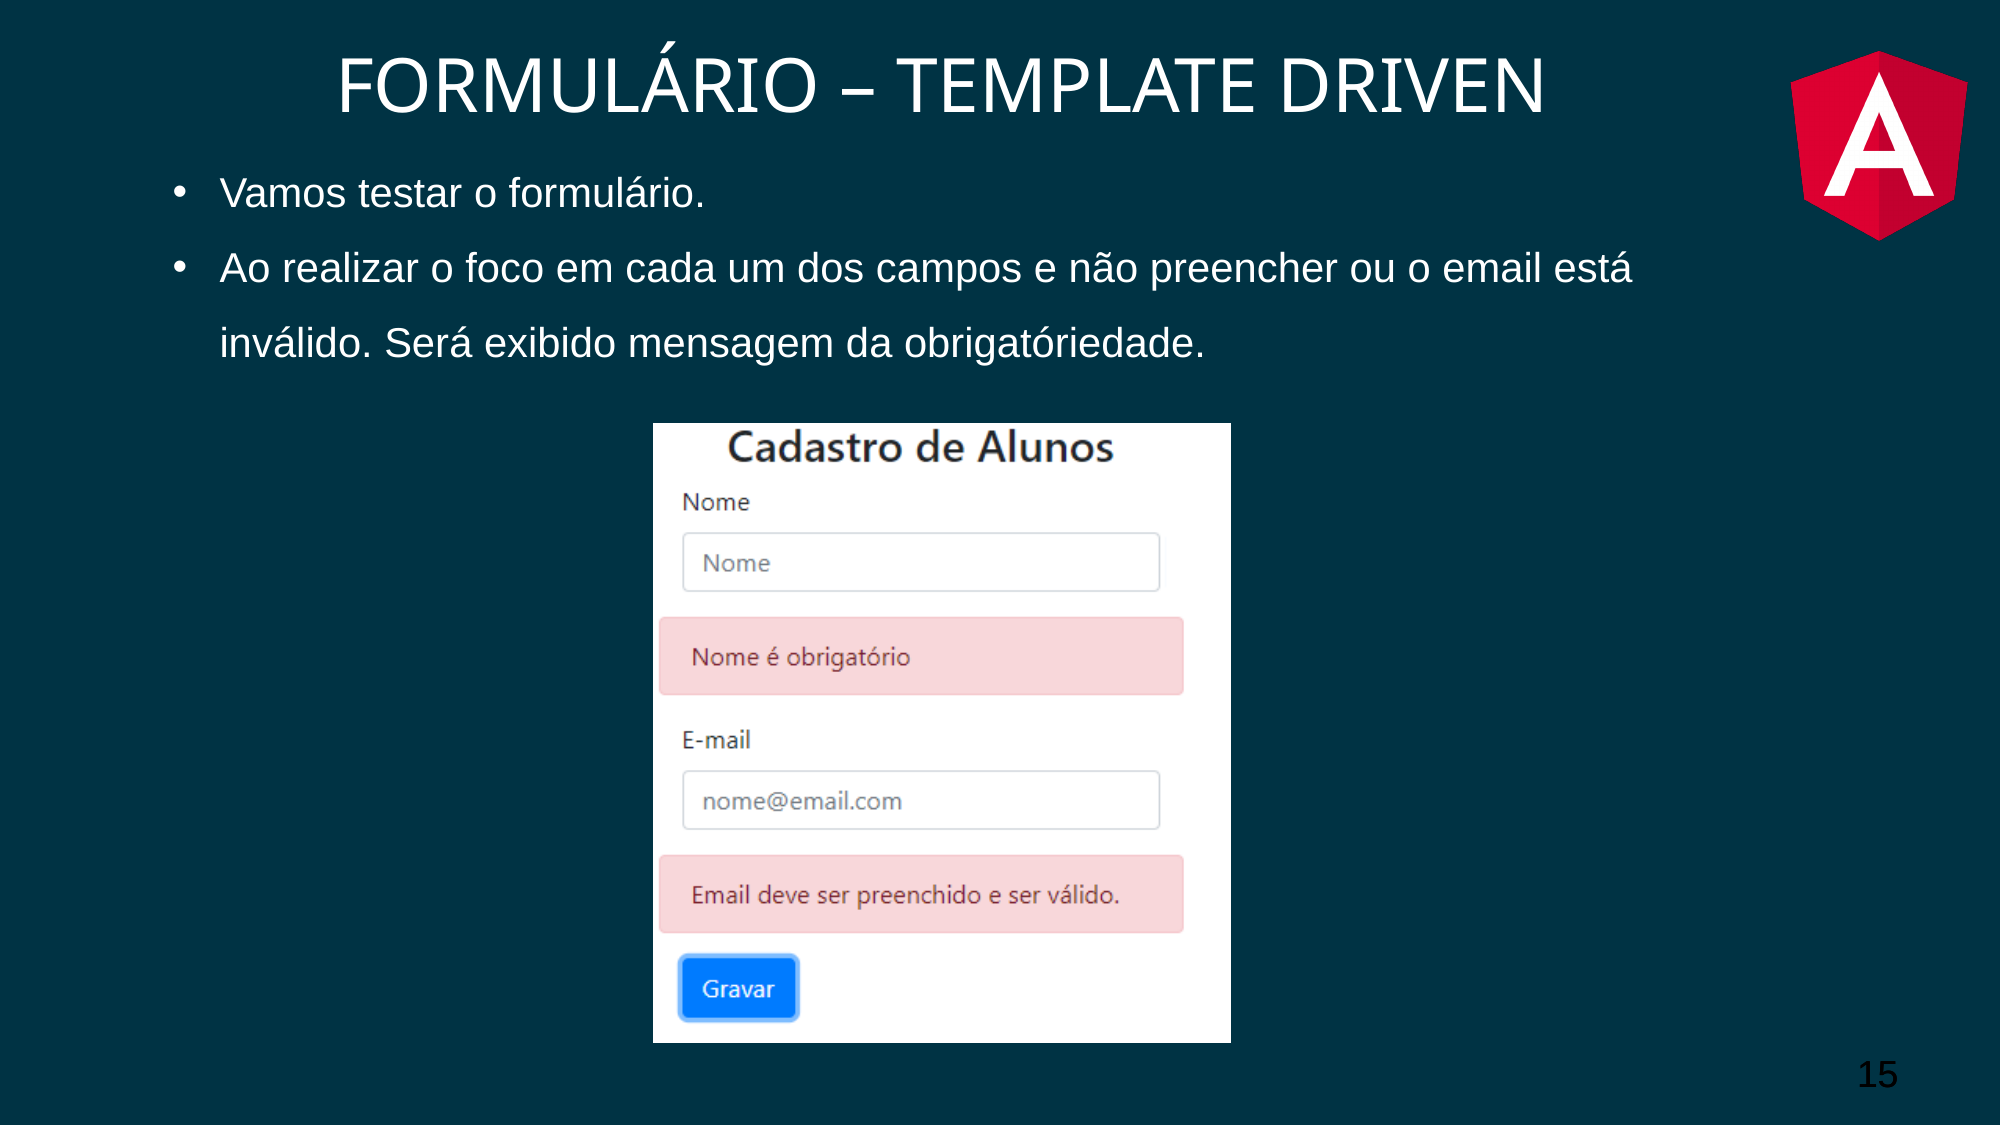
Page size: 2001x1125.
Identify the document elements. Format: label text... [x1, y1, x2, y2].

picture [1791, 52, 1967, 240]
text_box Vamos testar o formulário. Ao realizar o foco em cada um dos campos e não preencher ou o email está inválido. Será exibido mensagem da obrigatóriedade. [157, 133, 1800, 524]
text_box 15 [1842, 1042, 1924, 1103]
picture [665, 42, 674, 47]
text_box Formulário – Template Driven [157, 47, 1727, 133]
picture [654, 424, 1230, 1042]
